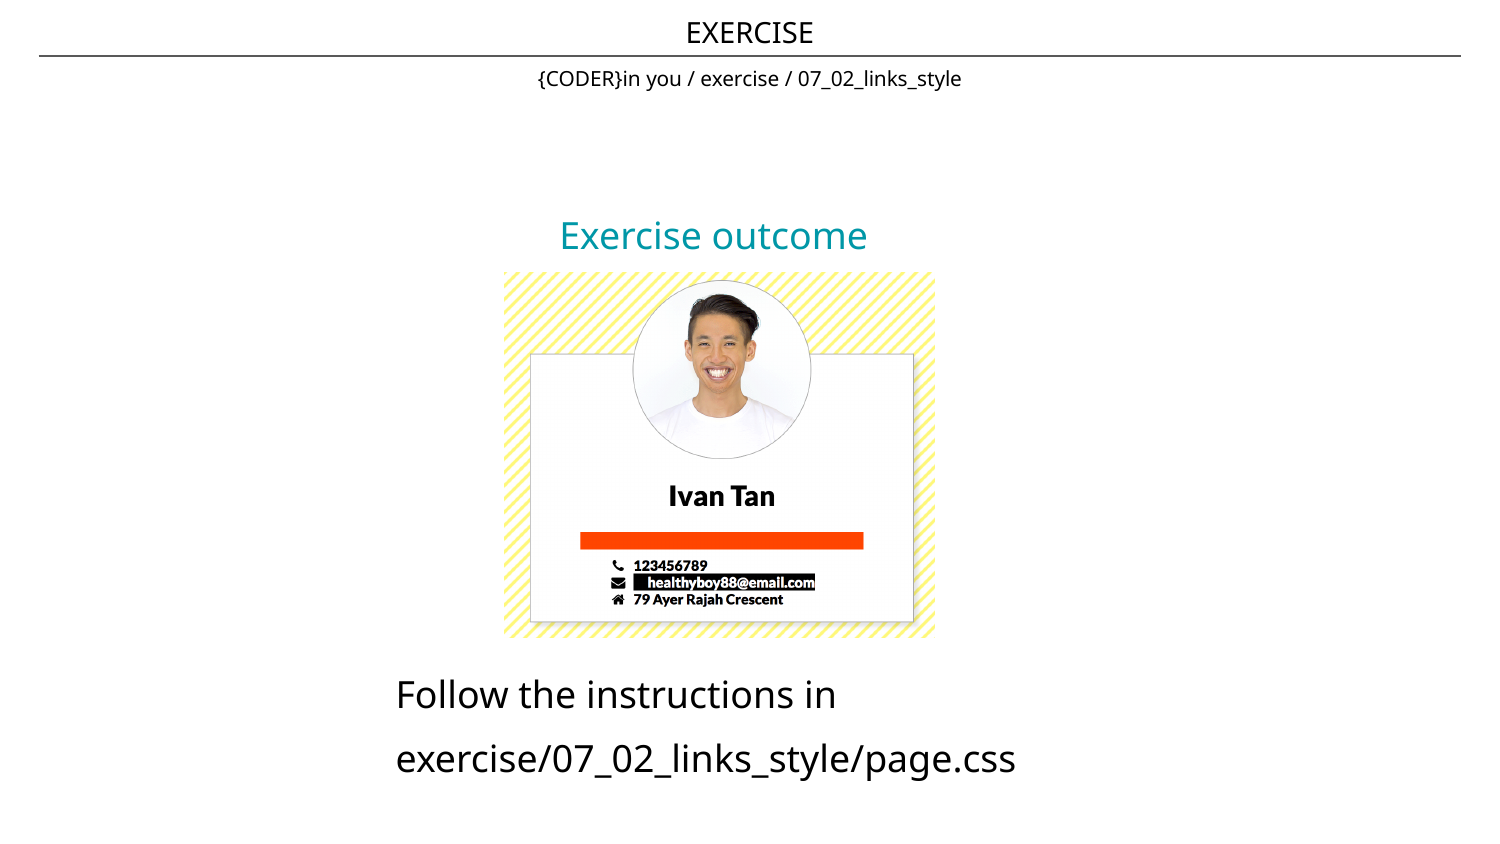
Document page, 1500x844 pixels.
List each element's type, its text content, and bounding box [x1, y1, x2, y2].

title {CODER}in you / exercise / 07_02_links_style [475, 65, 1025, 106]
text_box Follow the instructions in exercise/07_02_links_style/page.css [380, 626, 1234, 805]
picture [504, 272, 936, 639]
text_box EXERCISE [475, 0, 1025, 55]
text_box Exercise outcome [544, 196, 1076, 254]
